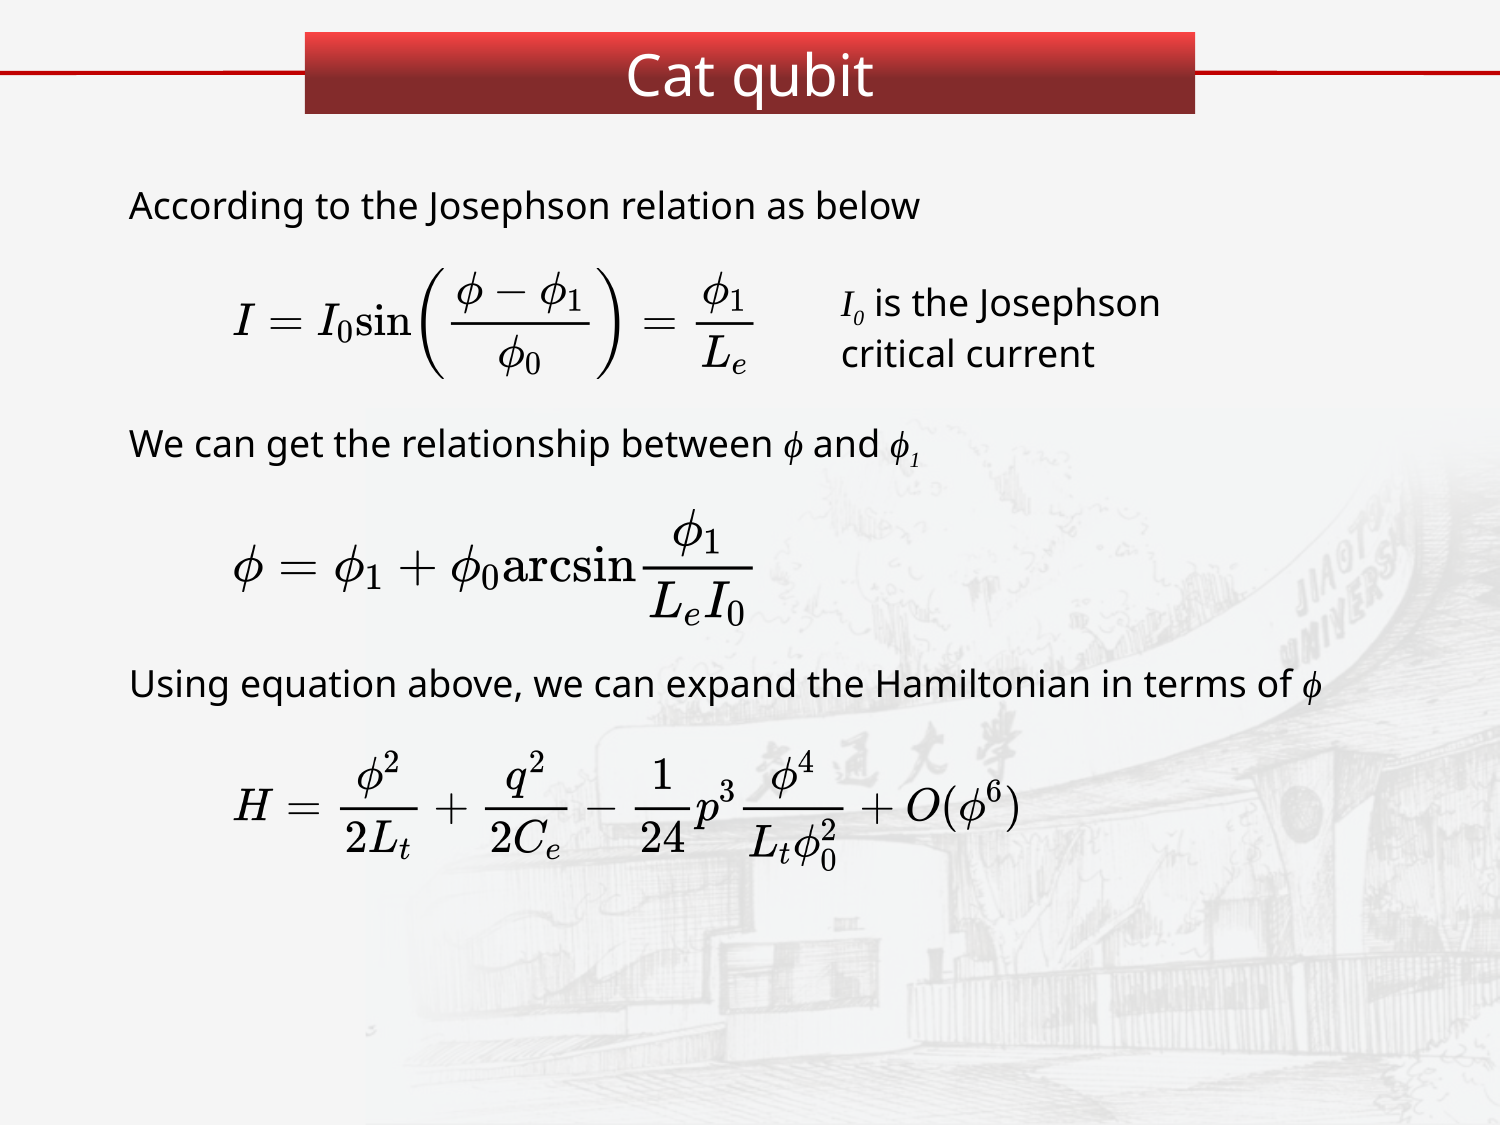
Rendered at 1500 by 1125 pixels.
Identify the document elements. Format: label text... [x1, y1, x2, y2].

picture [232, 750, 1022, 871]
picture [232, 268, 759, 380]
text_box According to the Josephson relation as below [114, 174, 1005, 235]
text_box Using equation above, we can expand the Hamiltonian in terms of ϕ [114, 653, 1392, 713]
text_box I0 is the Josephson critical current [826, 271, 1261, 382]
text_box We can get the relationship between ϕ and ϕ1 [114, 413, 1082, 479]
text_box Cat qubit [304, 32, 1196, 114]
picture [232, 509, 759, 626]
